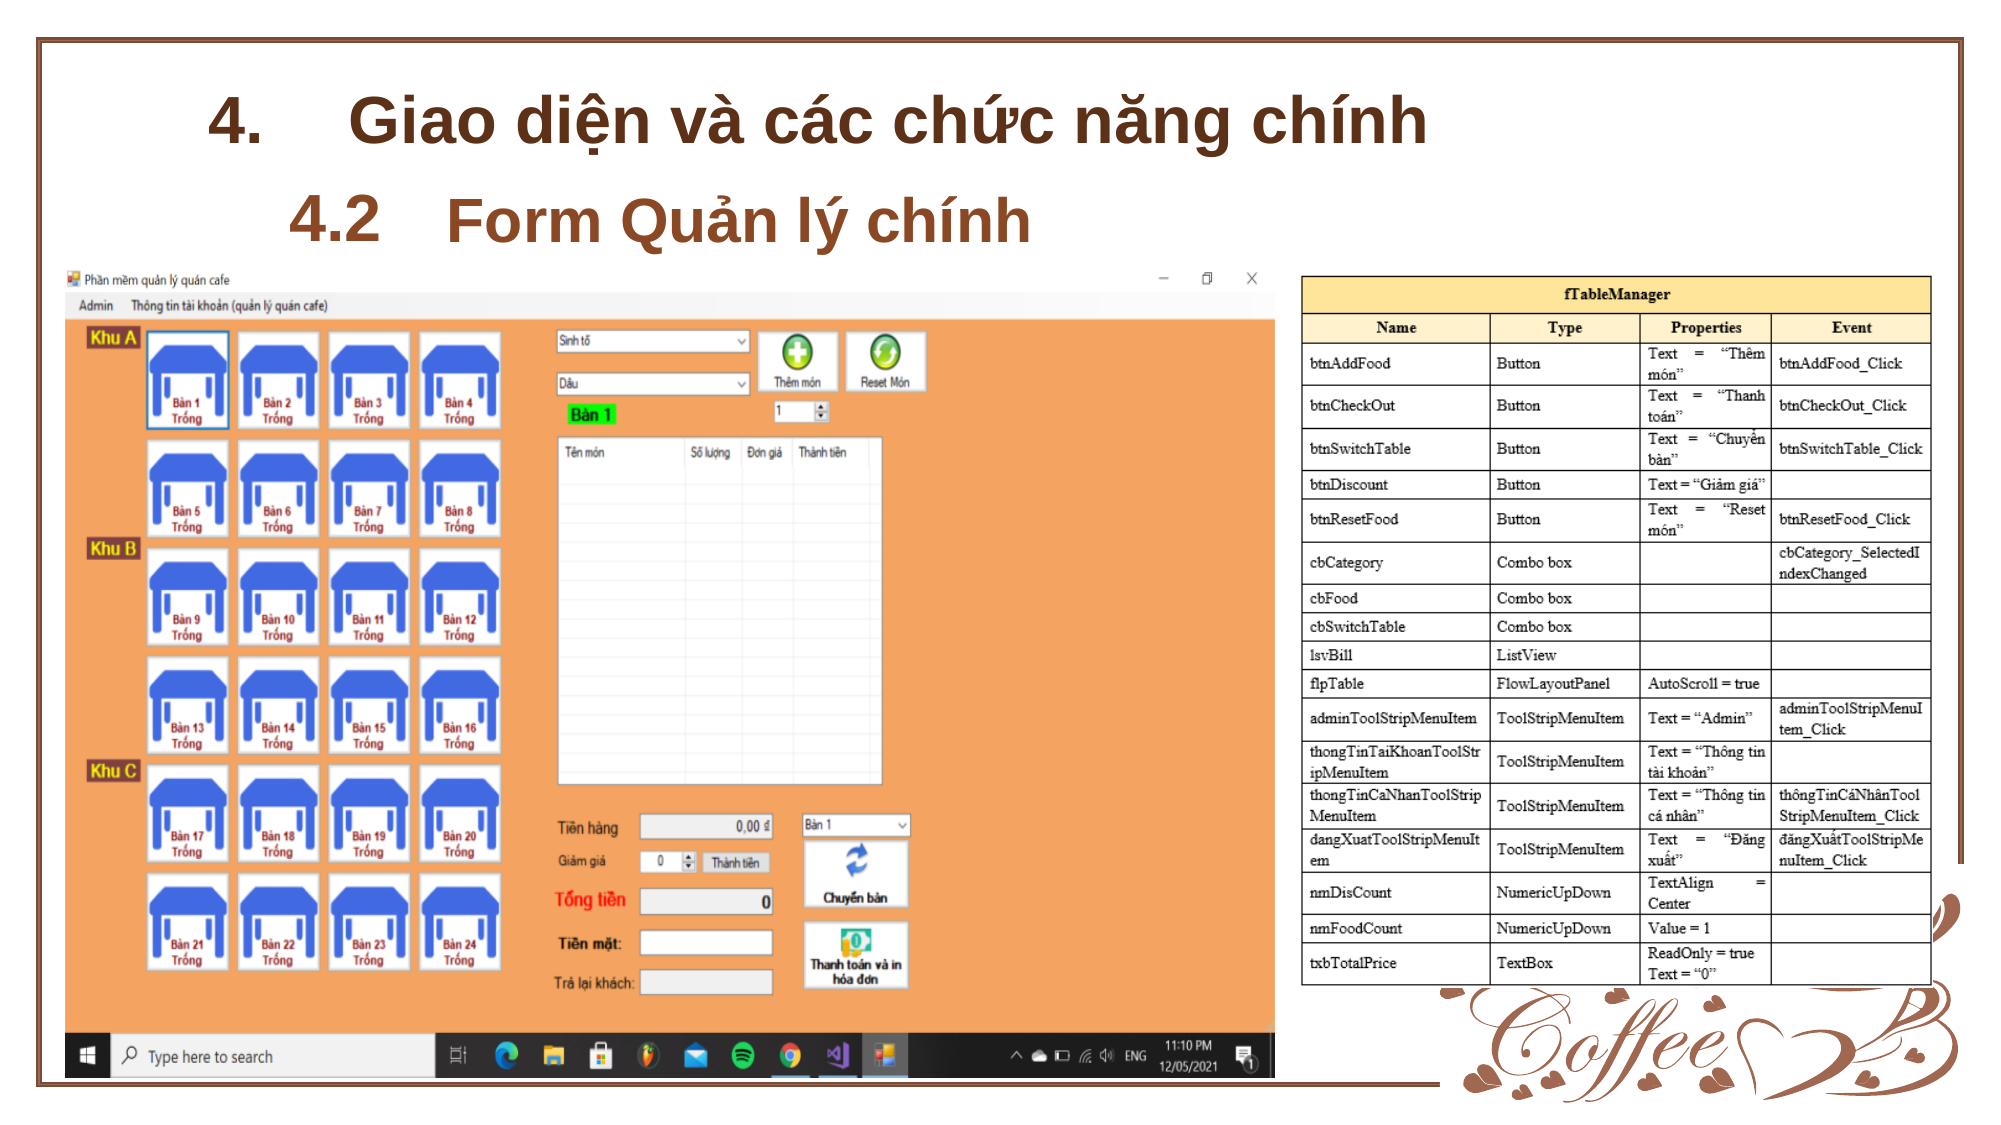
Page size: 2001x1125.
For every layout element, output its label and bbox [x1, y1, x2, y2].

picture [1299, 271, 1933, 988]
picture [65, 266, 1275, 1078]
text_box [65, 69, 1933, 166]
text_box [174, 167, 1945, 265]
